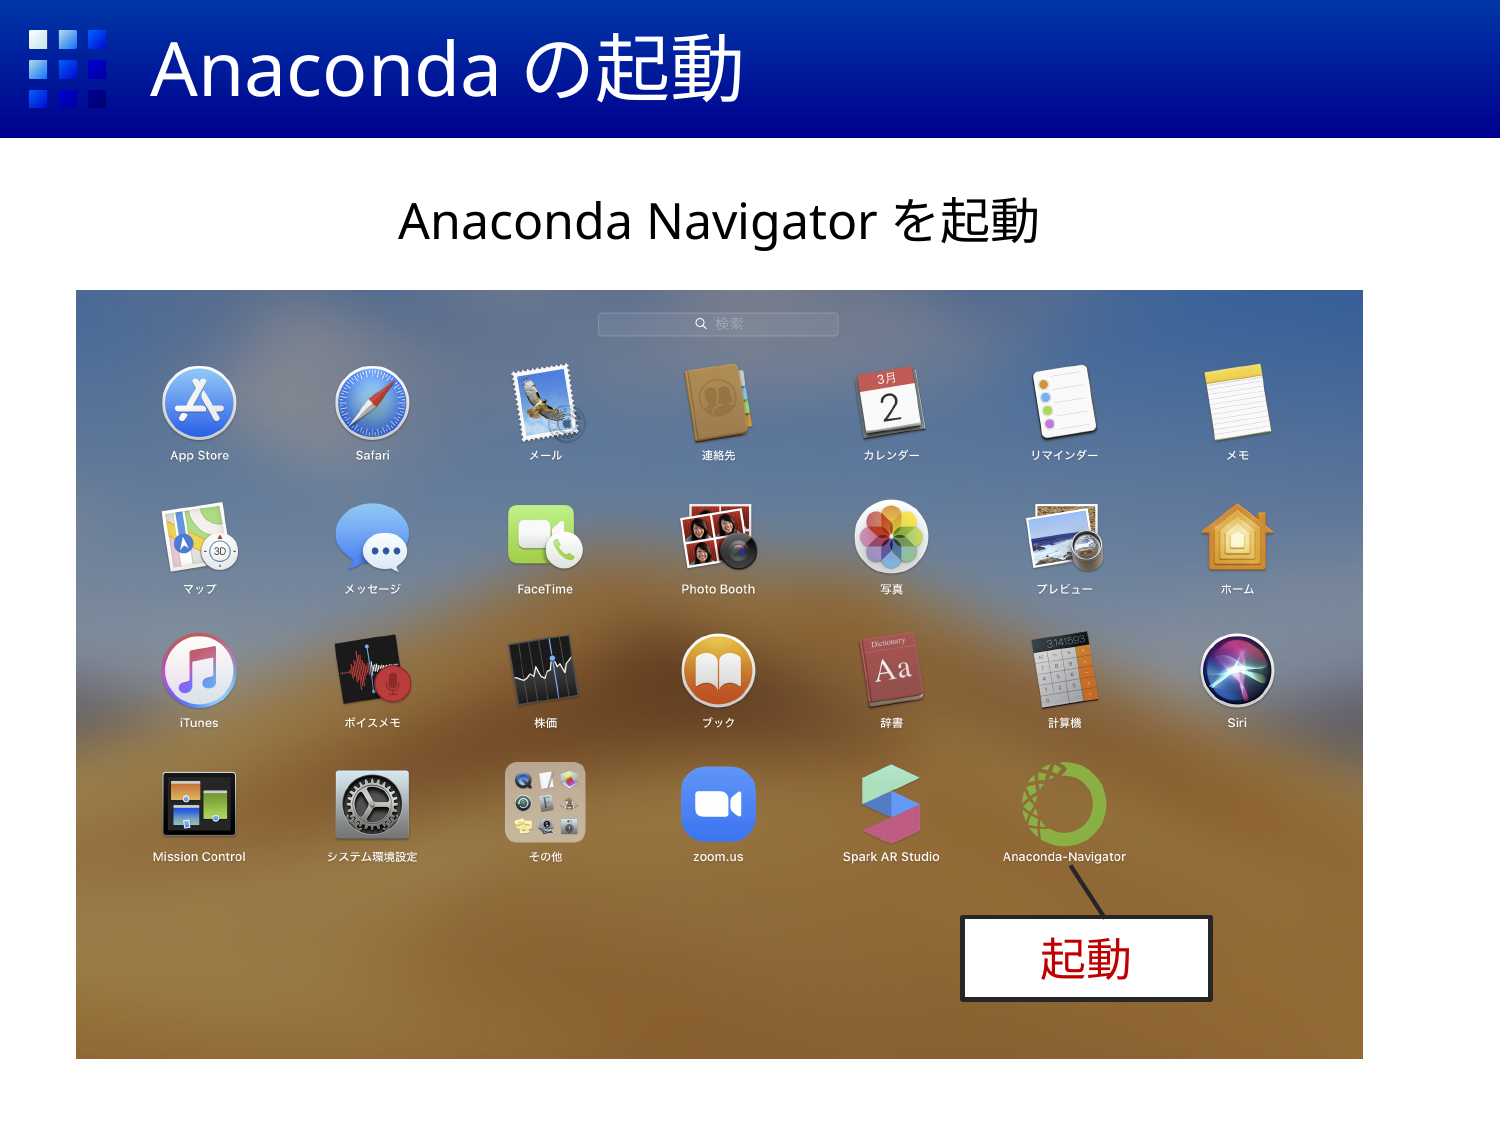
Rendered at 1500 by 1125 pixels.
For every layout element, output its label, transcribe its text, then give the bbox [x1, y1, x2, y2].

text_box Anaconda Navigatorを起動 [383, 182, 1056, 257]
title Anacondaの起動 [135, 19, 1459, 114]
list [75, 290, 1363, 1059]
